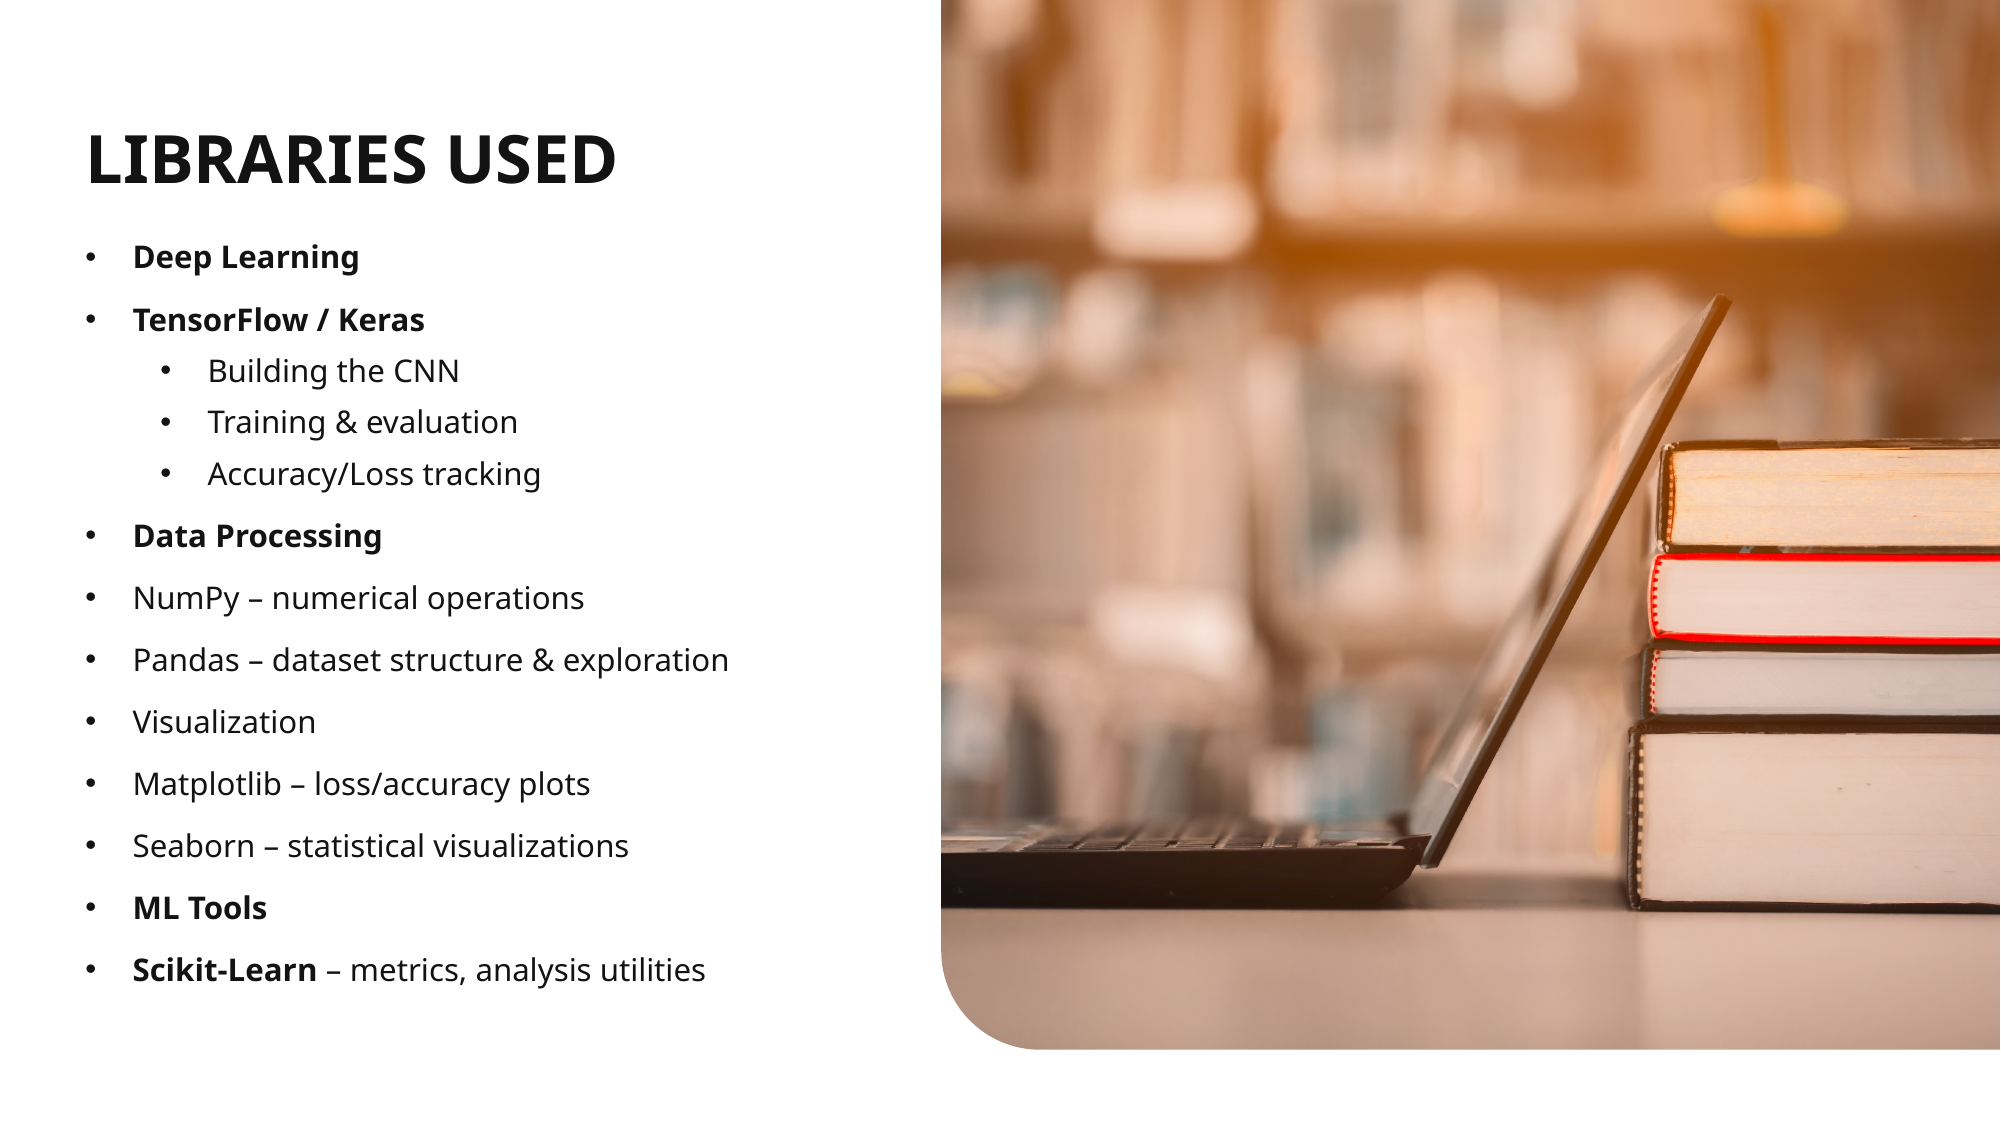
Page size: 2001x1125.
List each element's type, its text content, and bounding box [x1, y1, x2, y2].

picture [941, 0, 2000, 1050]
title Libraries Used [70, 52, 821, 206]
list Deep Learning TensorFlow / Keras Building the CNN Training & evaluation Accuracy/Loss tracking Data Processing NumPy – numerical operations Pandas – dataset structure & exploration Visualization Matplotlib – loss/accuracy plots Seaborn – statistical visualizations ML Tools Scikit-Learn – metrics, analysis utilities [70, 226, 821, 1044]
